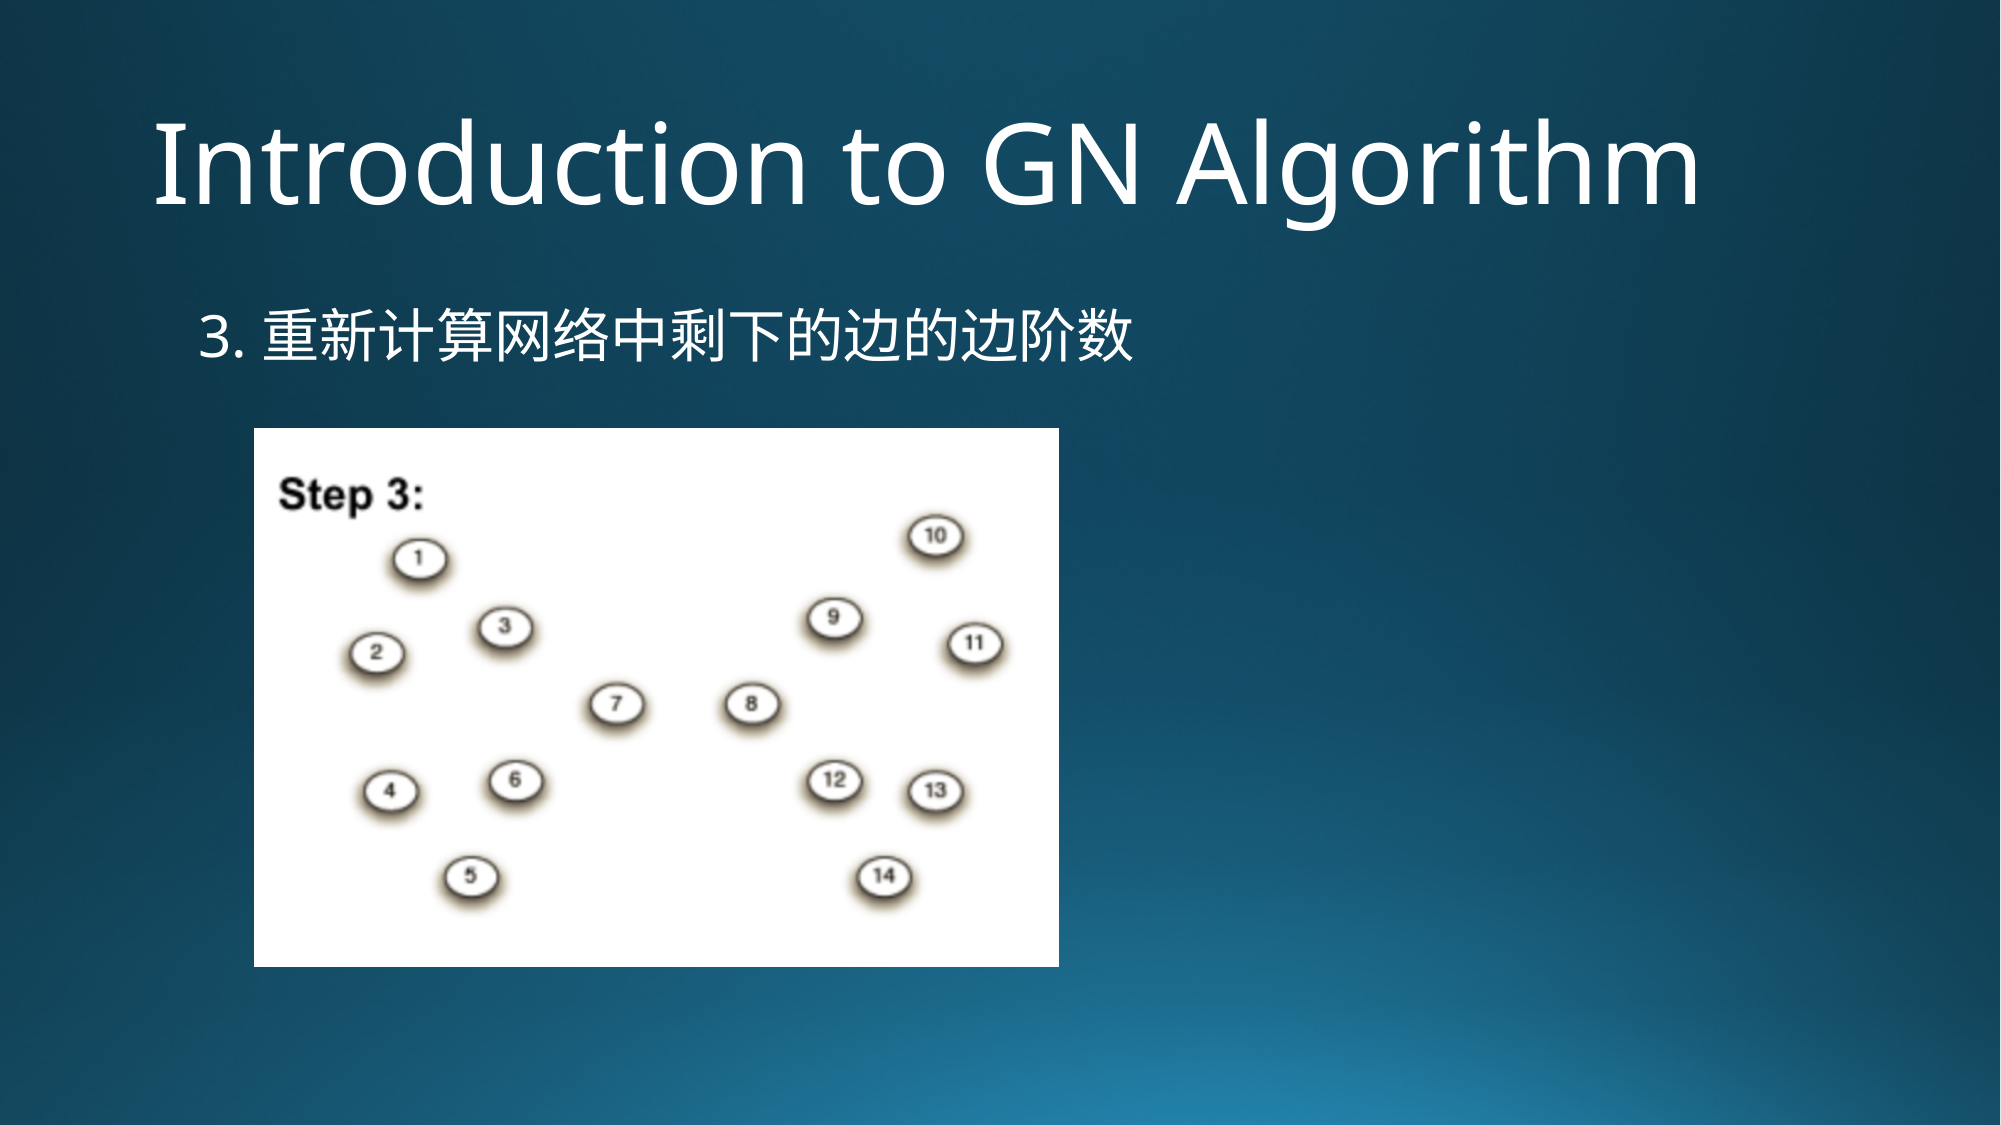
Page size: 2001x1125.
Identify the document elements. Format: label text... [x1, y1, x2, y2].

list 3.重新计算网络中剩下的边的边阶数 [183, 299, 1863, 1014]
title Introduction to GN Algorithm [137, 59, 1863, 278]
picture [0, 0, 2001, 1125]
